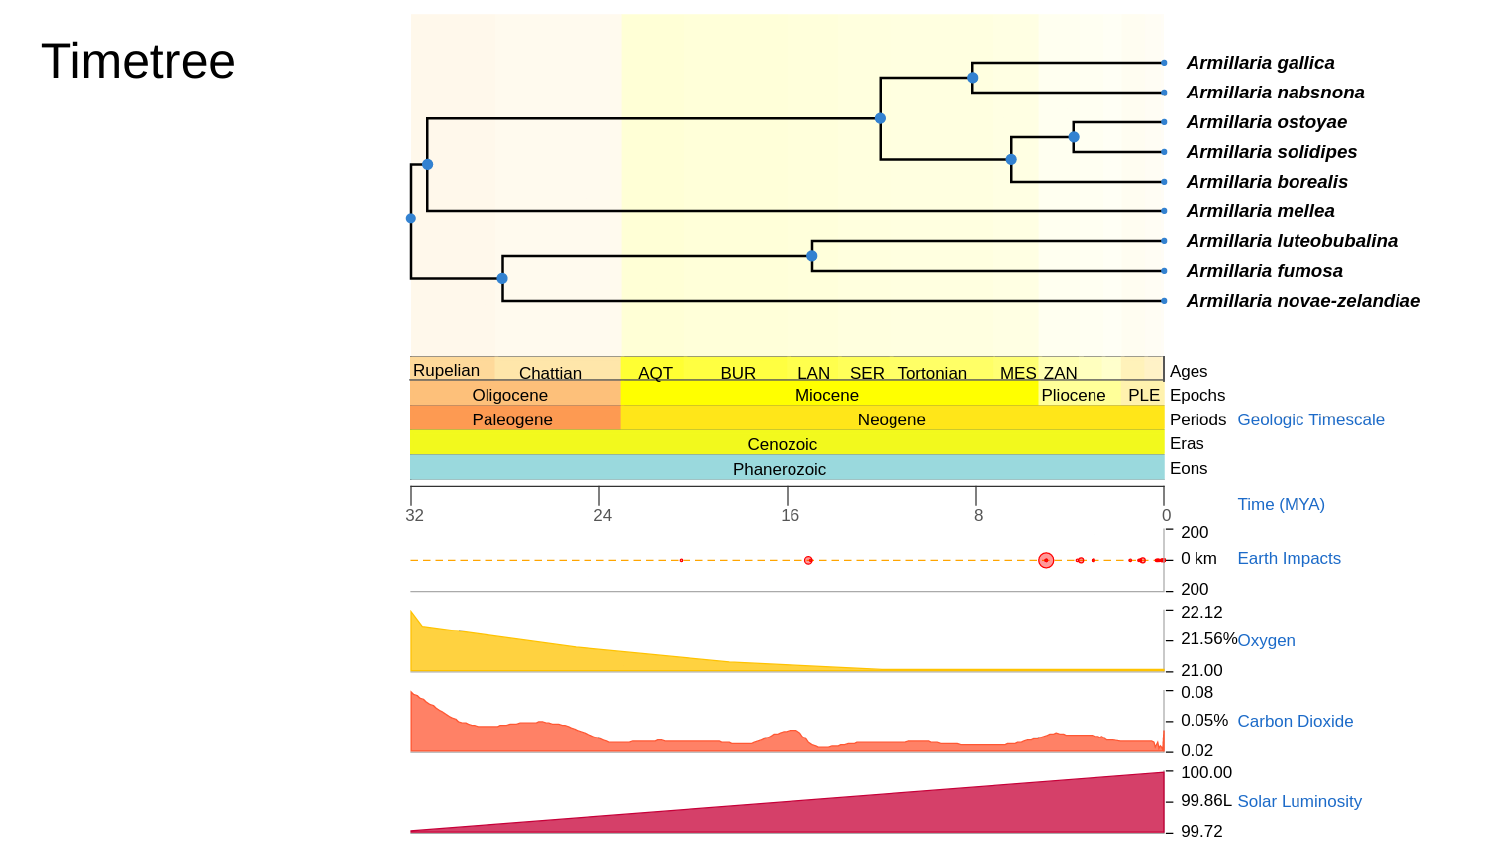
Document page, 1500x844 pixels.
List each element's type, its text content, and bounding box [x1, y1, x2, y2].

picture [386, 0, 1500, 844]
title Timetree [25, 0, 381, 128]
